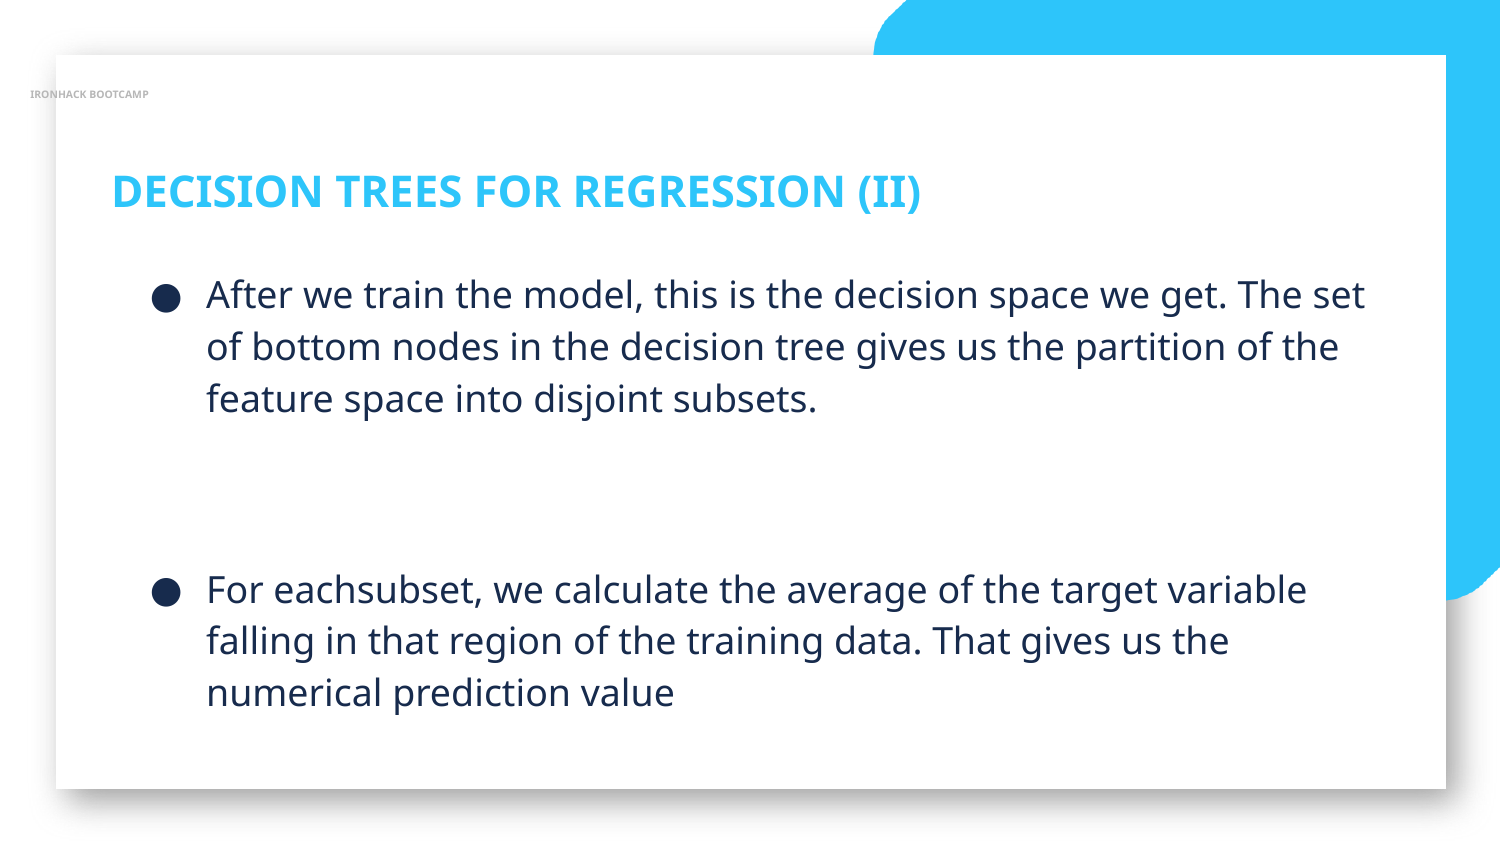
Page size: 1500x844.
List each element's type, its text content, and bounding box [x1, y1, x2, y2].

picture [0, 0, 1500, 844]
text_box DECISION TREES FOR REGRESSION (II) [96, 149, 1417, 266]
text_box IRONHACK BOOTCAMP [15, 71, 354, 108]
text_box After we train the model, this is the decision space we get. The set of bottom nodes in the decision tree gives us the partition of the feature space into disjoint subsets. For eachsubset, we calculate the average of the target variable falling in that region of the training data. That gives us the numerical prediction value [115, 249, 1389, 733]
